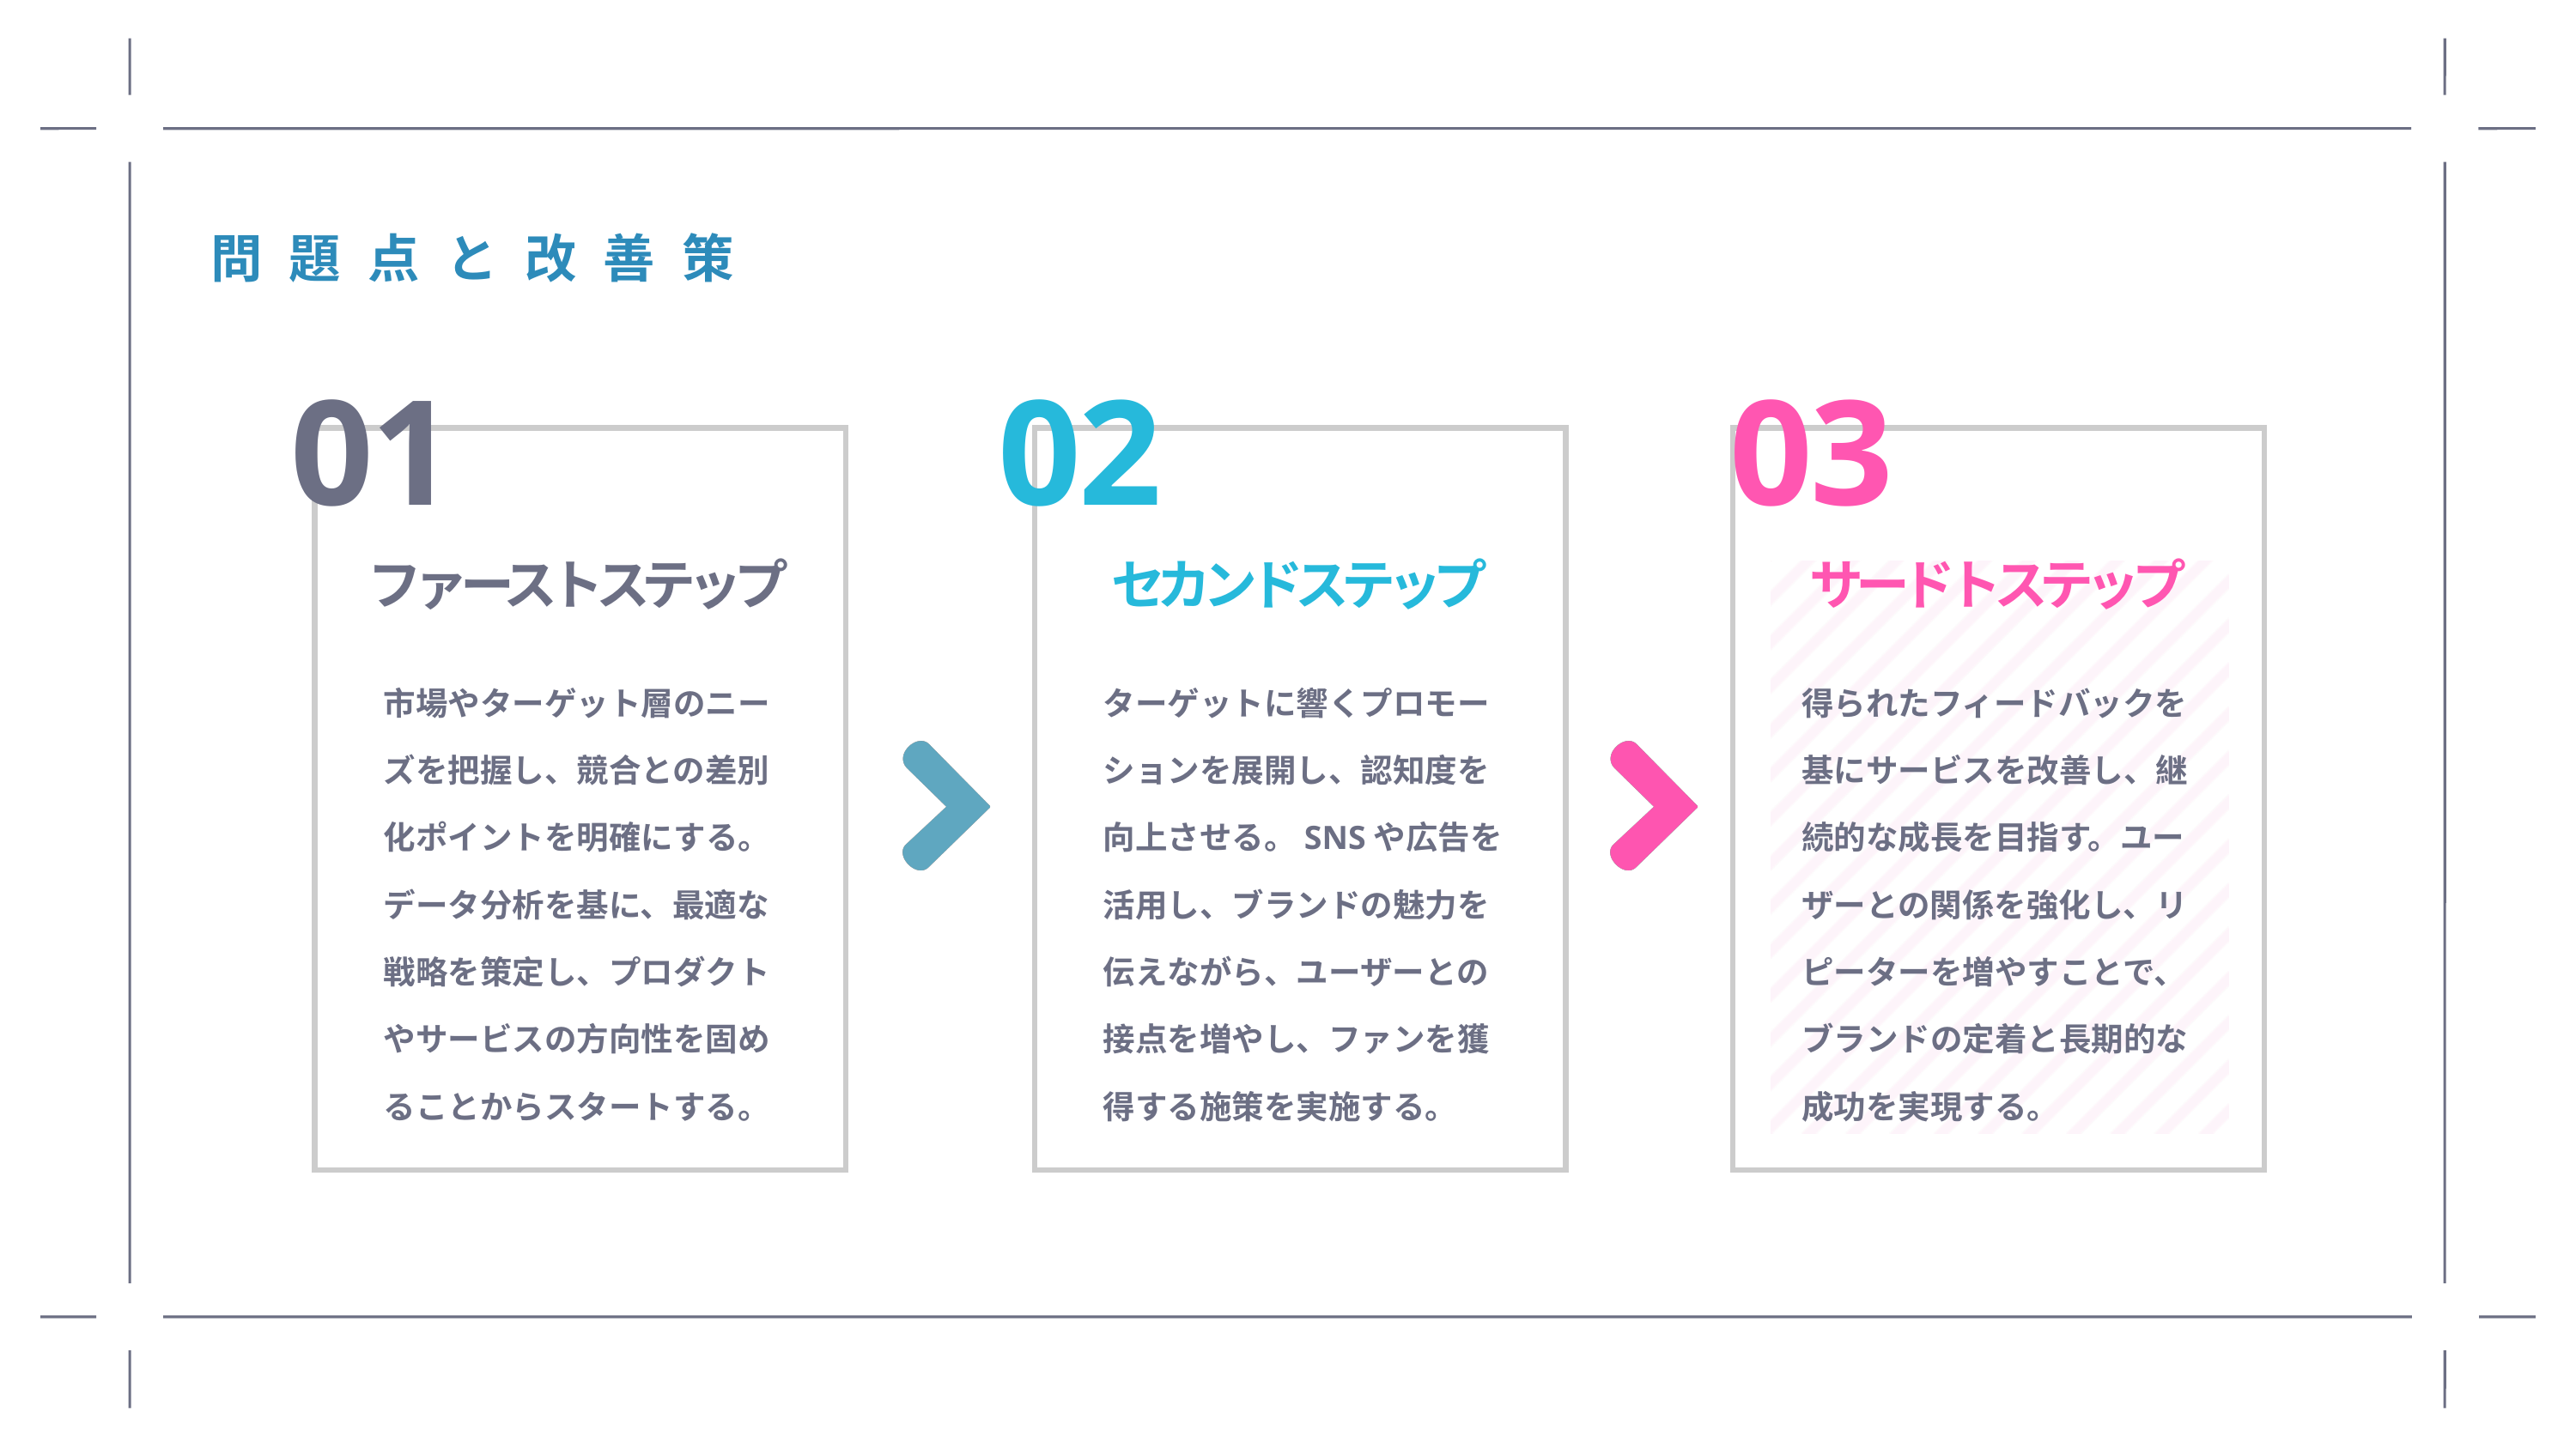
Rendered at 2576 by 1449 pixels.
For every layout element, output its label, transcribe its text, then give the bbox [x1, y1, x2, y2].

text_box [314, 427, 847, 1171]
text_box 03 [1729, 330, 1917, 428]
text_box 02 [998, 330, 1184, 535]
text_box [893, 732, 991, 879]
text_box 問題点と改善策 [210, 204, 1035, 288]
text_box [1600, 732, 1698, 879]
text_box 01 [290, 330, 477, 535]
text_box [1034, 427, 1566, 1171]
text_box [1732, 427, 2264, 1171]
